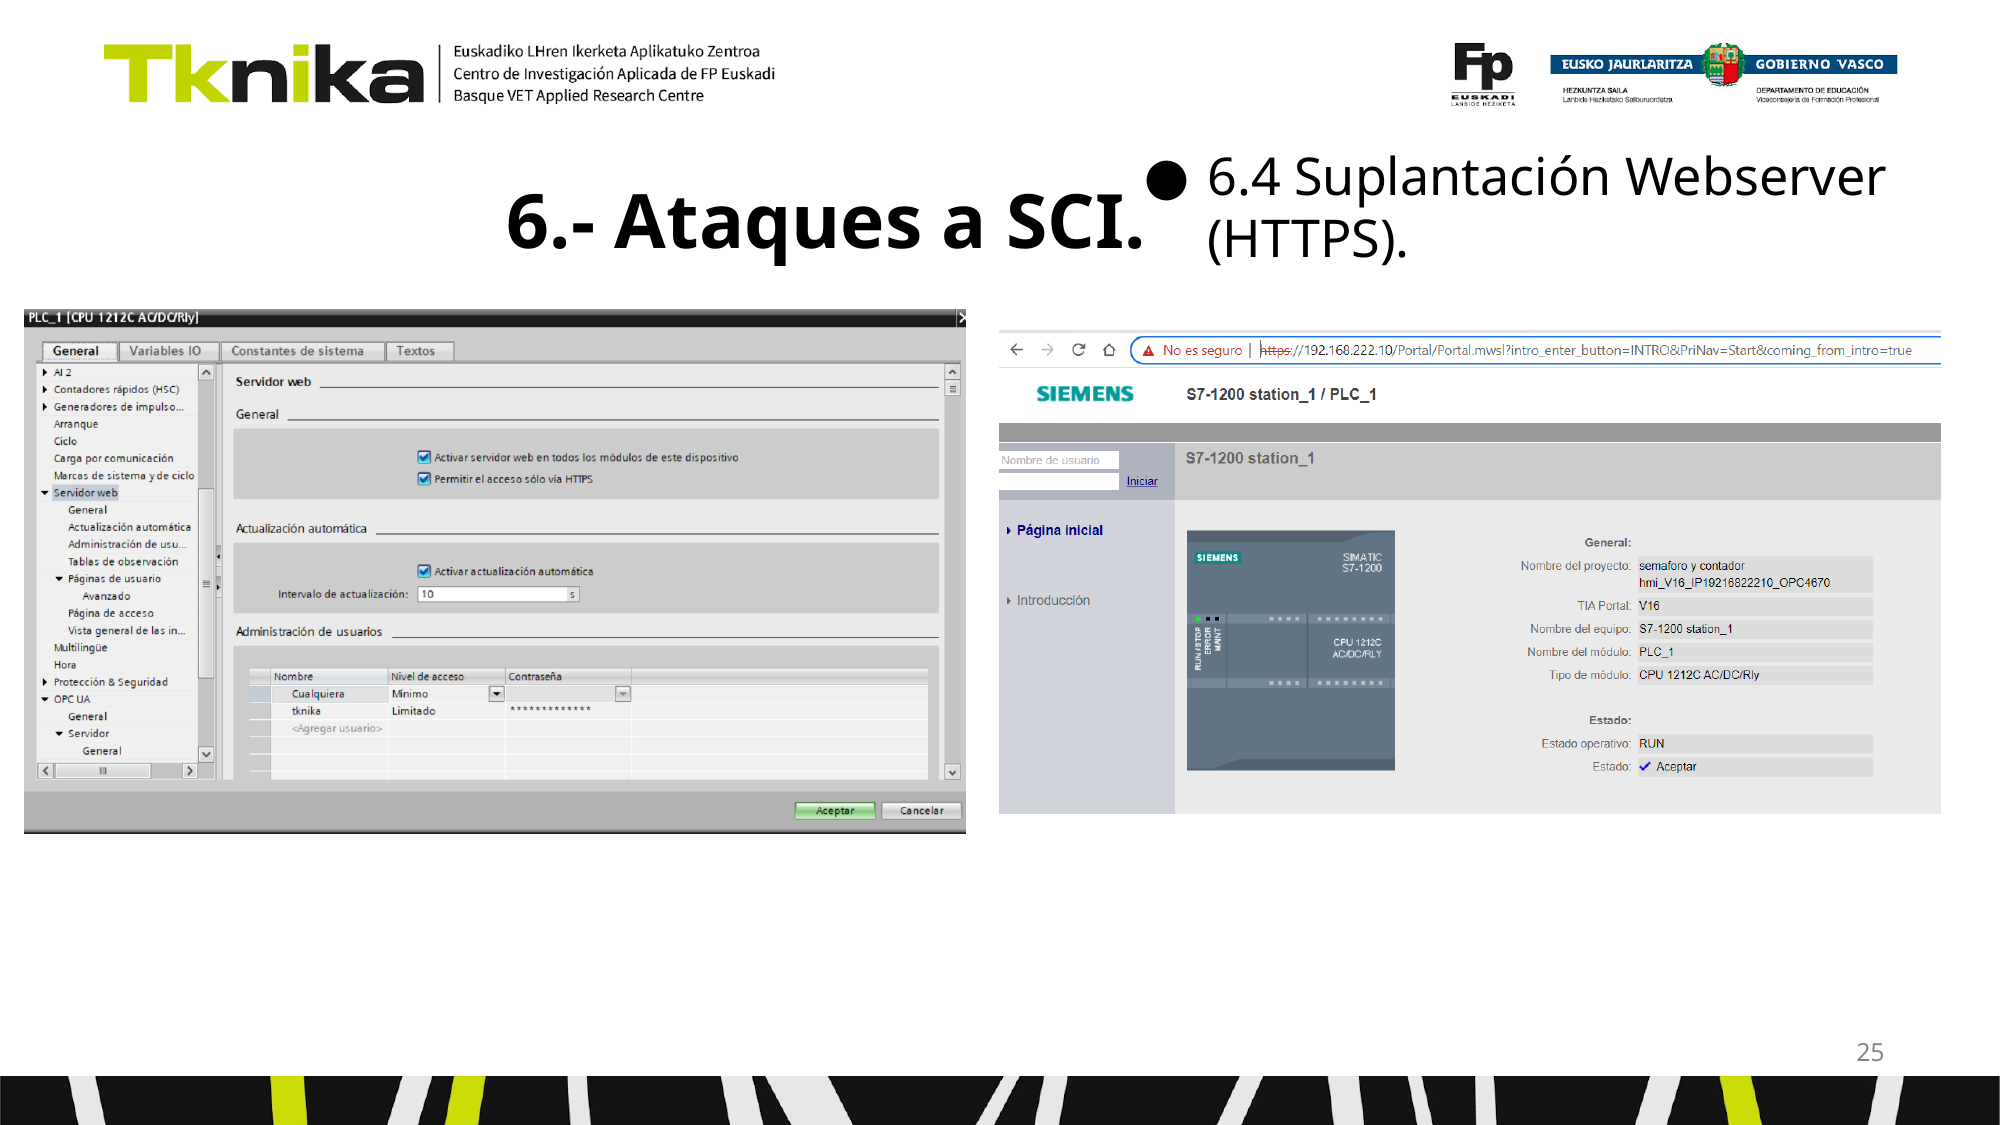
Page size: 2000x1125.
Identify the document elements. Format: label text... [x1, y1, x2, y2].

text_box 6.4 Suplantación Webserver (HTTPS). [1117, 128, 1975, 284]
picture [999, 330, 1941, 814]
picture [24, 309, 966, 834]
picture [102, 42, 1898, 106]
text_box 6.- Ataques a SCI. [491, 145, 1117, 279]
picture [0, 1076, 2000, 1125]
slide_number ‹#› [1433, 1023, 1900, 1084]
